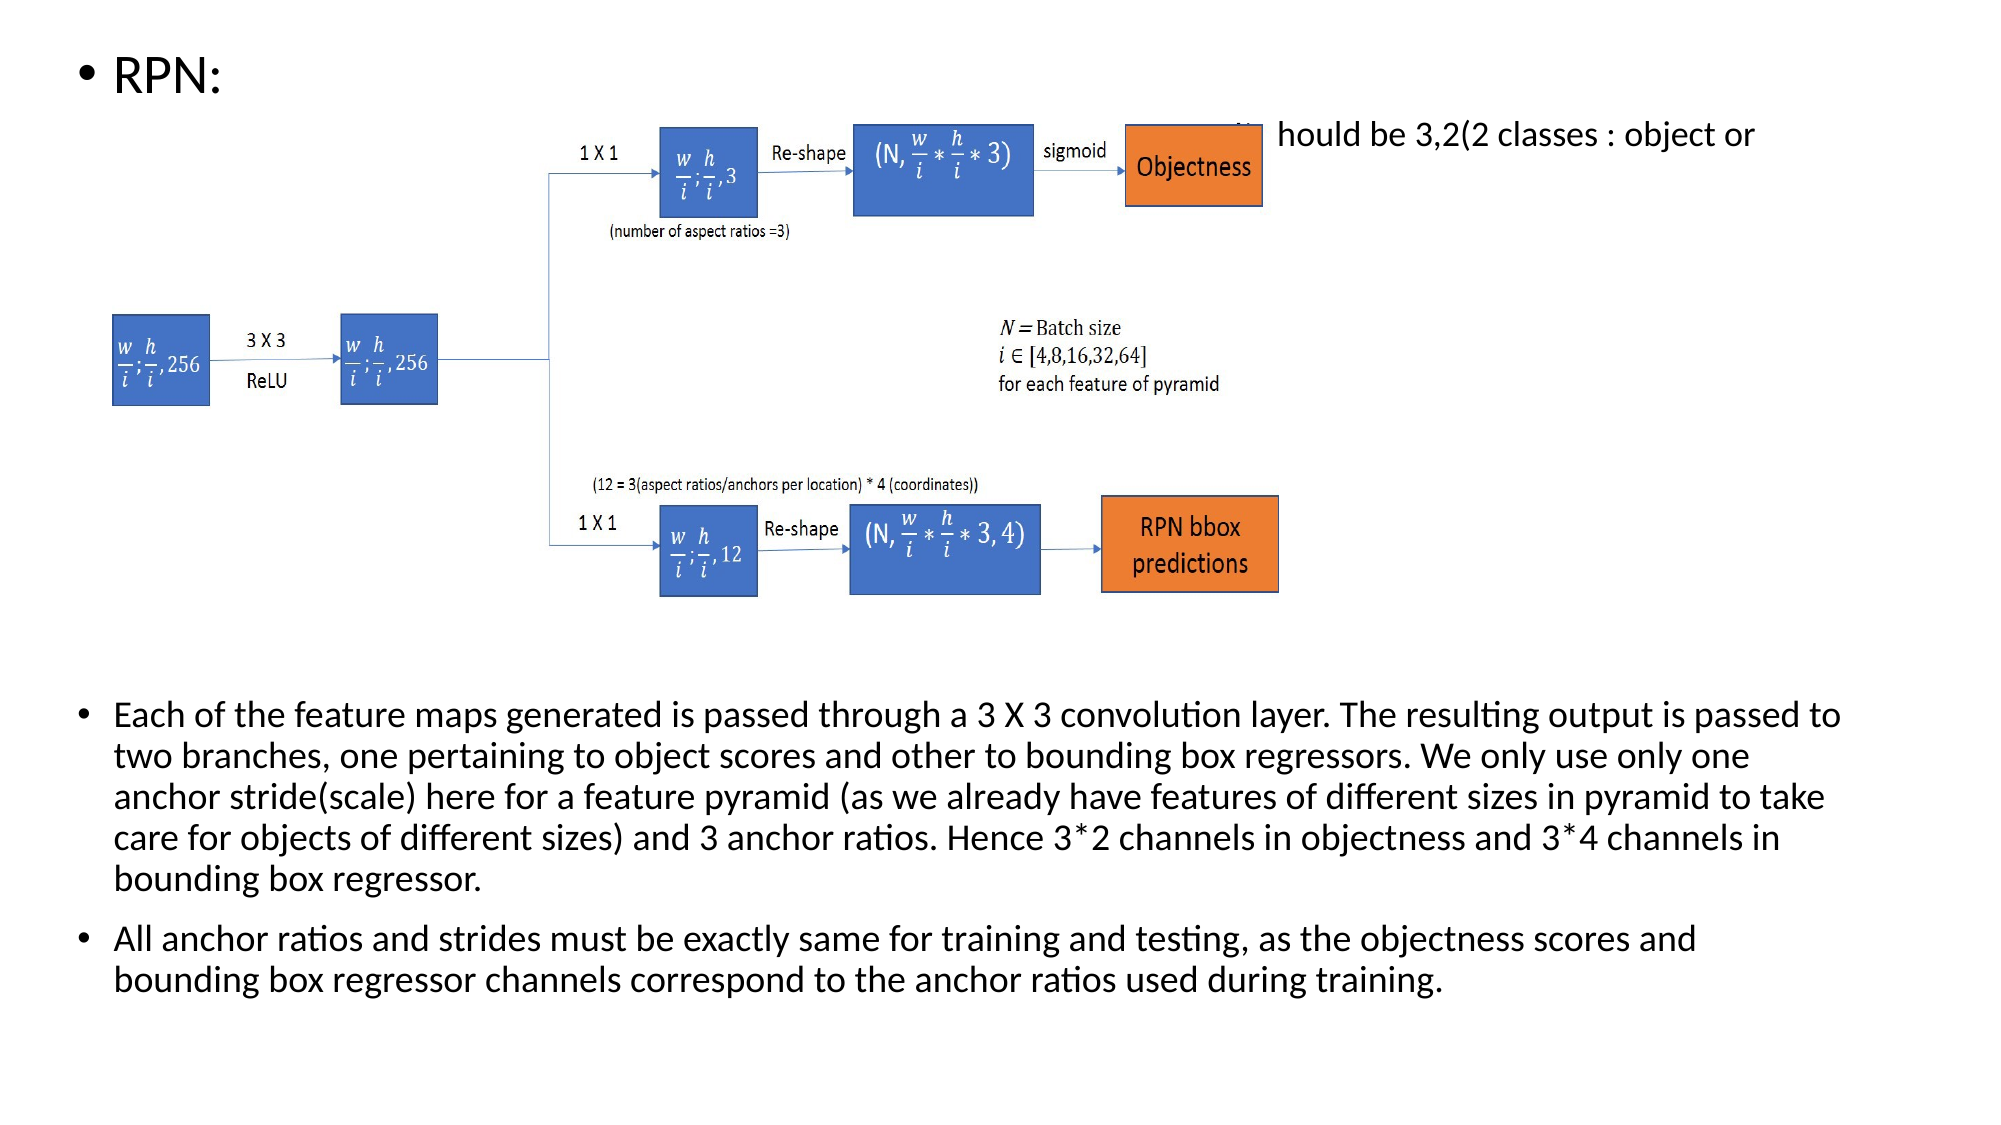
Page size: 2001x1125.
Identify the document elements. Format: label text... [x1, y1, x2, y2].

list RPN: It should be 3,2(2 classes : object or not) Each of the feature maps generated is passed through a 3 X 3 convolution layer. The resulting output is passed to two branches, one pertaining to object scores and other to bounding box regressors. We only use only one anchor stride(scale) here for a feature pyramid (as we already have features of different sizes in pyramid to take care for objects of different sizes) and 3 anchor ratios. Hence 3*2 channels in objectness and 3*4 channels in bounding box regressor. All anchor ratios and strides must be exactly same for training and testing, as the objectness scores and bounding box regressor channels correspond to the anchor ratios used during training. [62, 37, 1863, 1014]
picture [112, 124, 1279, 599]
